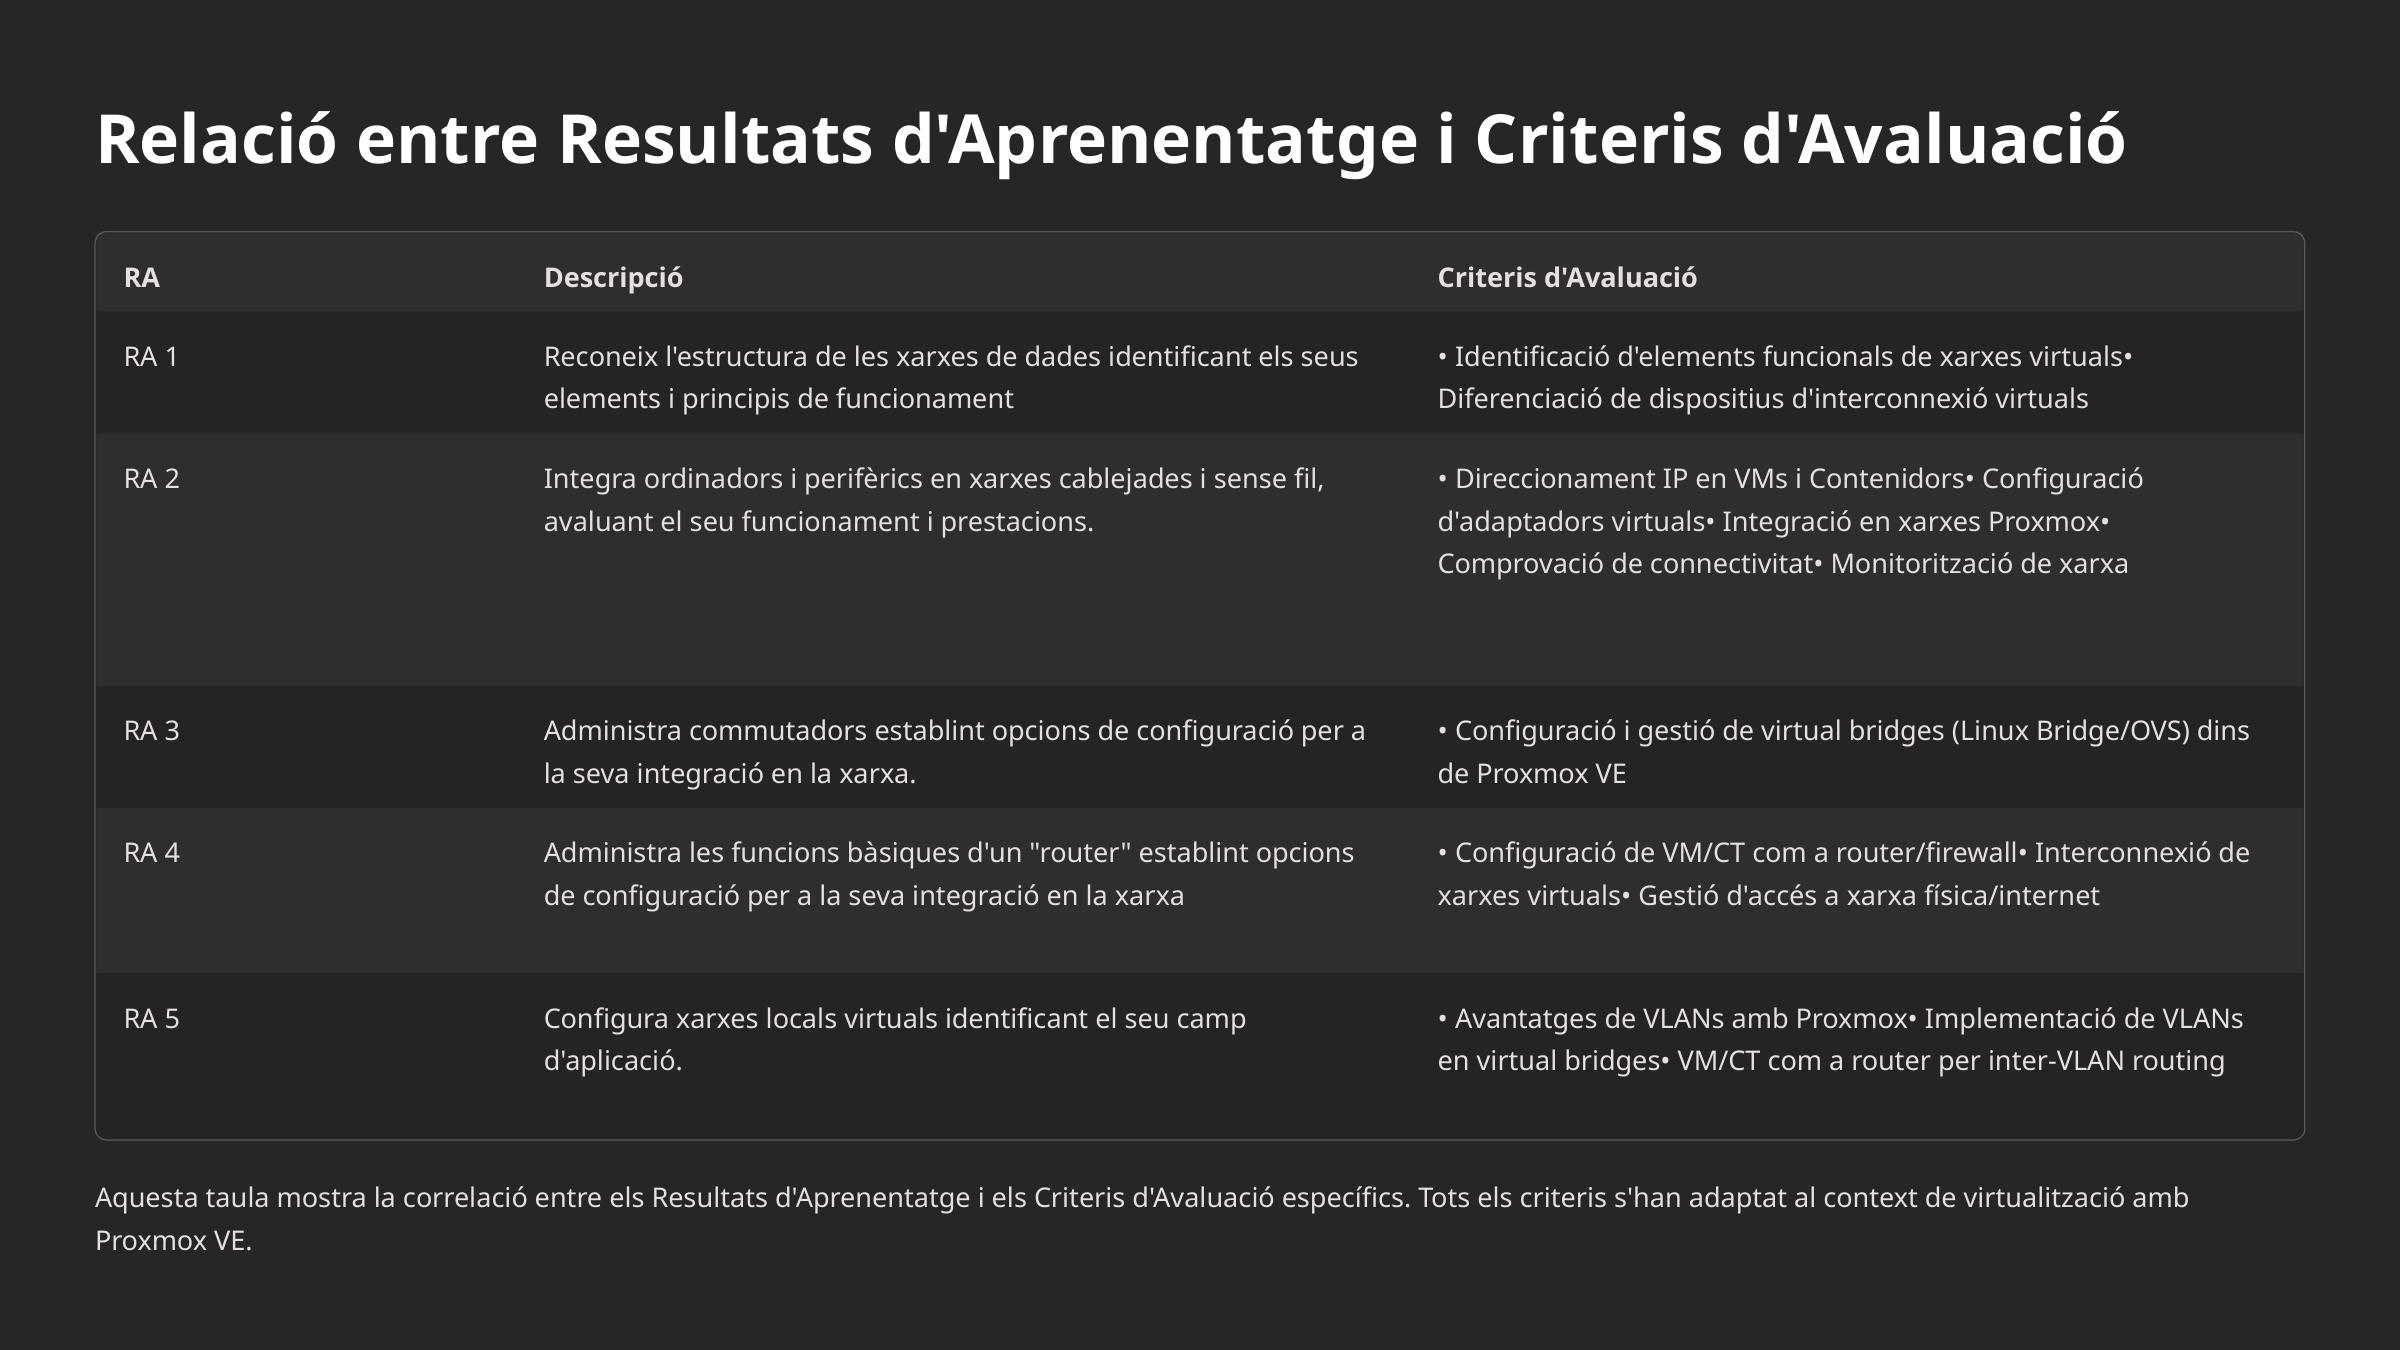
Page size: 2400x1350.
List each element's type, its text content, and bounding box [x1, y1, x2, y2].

text_box [96, 807, 2304, 973]
text_box Integra ordinadors i perifèrics en xarxes cablejades i sense fil, avaluant el seu funcionament i prestacions. [543, 451, 1383, 538]
text_box [96, 685, 2304, 807]
text_box Aquesta taula mostra la correlació entre els Resultats d'Aprenentatge i els Criteris d'Avaluació específics. Tots els criteris s'han adaptat al context de virtualització amb Proxmox VE. [95, 1170, 2305, 1258]
text_box Reconeix l'estructura de les xarxes de dades identificant els seus elements i principis de funcionament [543, 328, 1383, 416]
text_box [96, 311, 2304, 433]
text_box RA [123, 250, 489, 294]
text_box • Avantatges de VLANs amb Proxmox• Implementació de VLANs en virtual bridges• VM/CT com a router per inter-VLAN routing [1437, 990, 2277, 1122]
text_box • Configuració de VM/CT com a router/firewall• Interconnexió de xarxes virtuals• Gestió d'accés a xarxa física/internet [1437, 825, 2277, 956]
text_box Configura xarxes locals virtuals identificant el seu camp d'aplicació. [543, 990, 1383, 1078]
text_box RA 1 [123, 328, 489, 373]
text_box RA 2 [123, 451, 489, 495]
text_box RA 4 [123, 825, 489, 869]
text_box Descripció [543, 250, 1383, 294]
text_box RA 3 [123, 703, 489, 747]
text_box • Direccionament IP en VMs i Contenidors• Configuració d'adaptadors virtuals• Integració en xarxes Proxmox• Comprovació de connectivitat• Monitorització de xarxa [1437, 451, 2277, 669]
text_box Administra commutadors establint opcions de configuració per a la seva integració en la xarxa. [543, 703, 1383, 791]
text_box RA 5 [123, 990, 489, 1035]
text_box [96, 232, 2304, 311]
text_box [96, 973, 2304, 1139]
text_box • Identificació d'elements funcionals de xarxes virtuals• Diferenciació de dispositius d'interconnexió virtuals [1437, 328, 2277, 416]
text_box [96, 433, 2304, 685]
text_box Administra les funcions bàsiques d'un "router" establint opcions de configuració per a la seva integració en la xarxa [543, 825, 1383, 913]
text_box • Configuració i gestió de virtual bridges (Linux Bridge/OVS) dins de Proxmox VE [1437, 703, 2277, 791]
text_box Relació entre Resultats d'Aprenentatge i Criteris d'Avaluació [95, 92, 2087, 178]
text_box Criteris d'Avaluació [1437, 250, 2277, 294]
